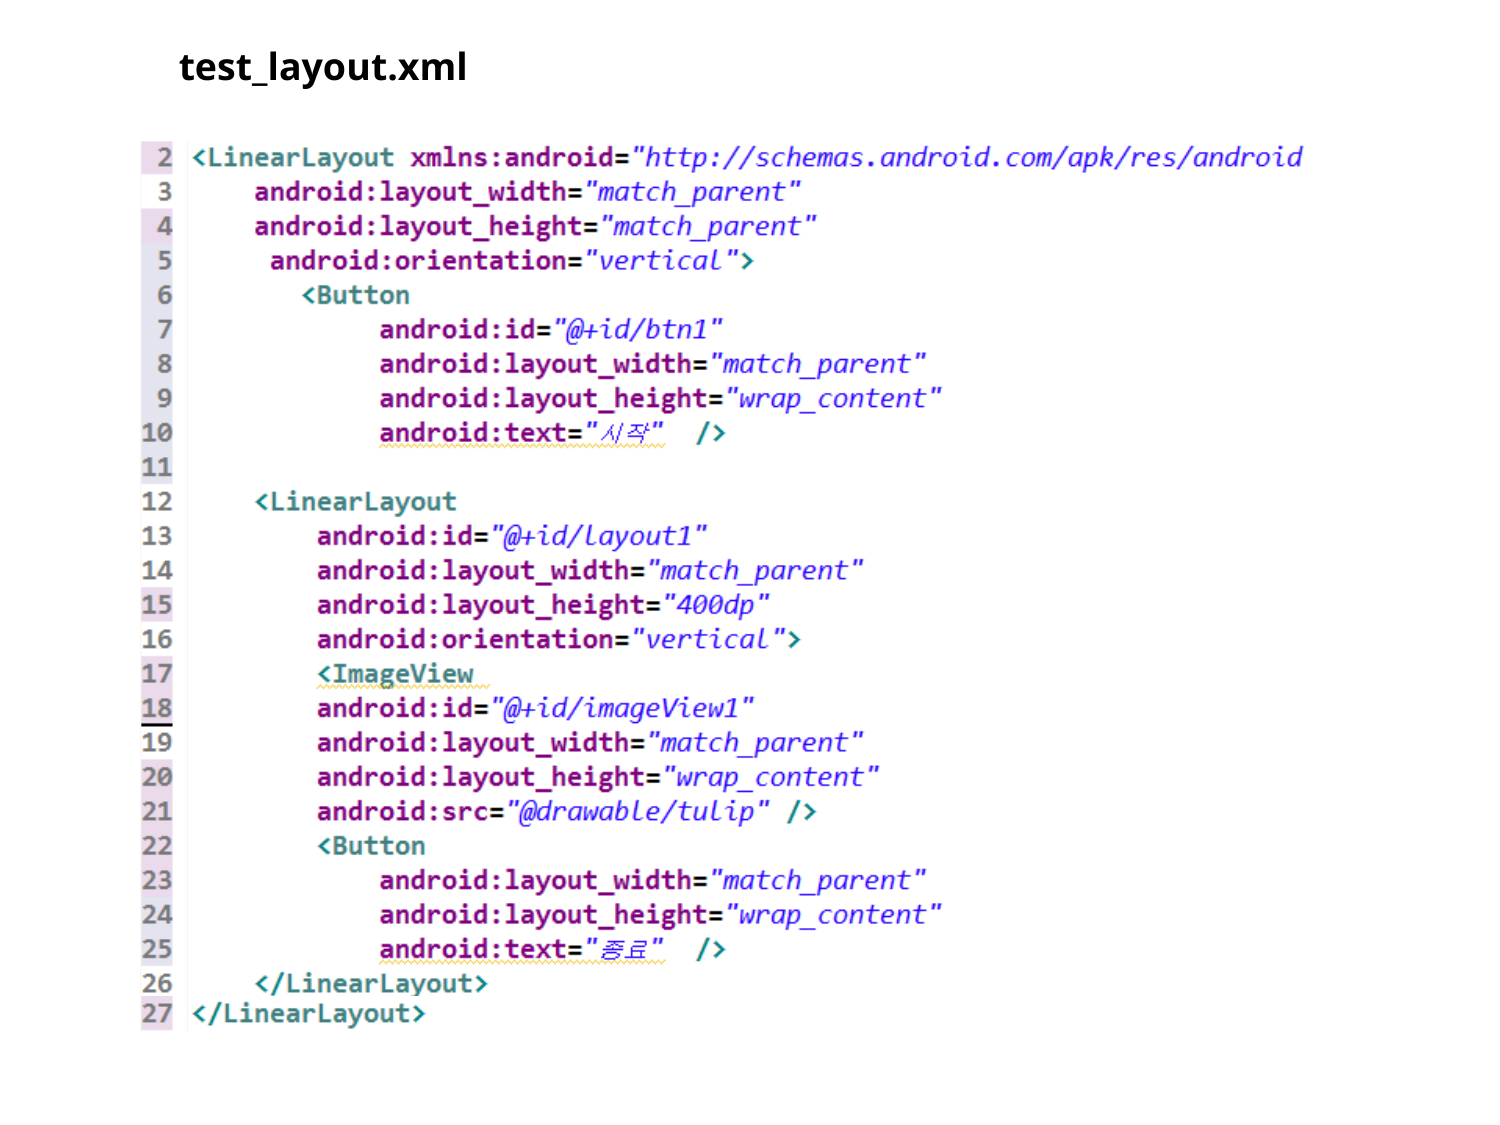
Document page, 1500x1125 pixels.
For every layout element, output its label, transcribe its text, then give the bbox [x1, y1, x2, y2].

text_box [140, 140, 1307, 1033]
text_box test_layout.xml [163, 35, 1243, 95]
